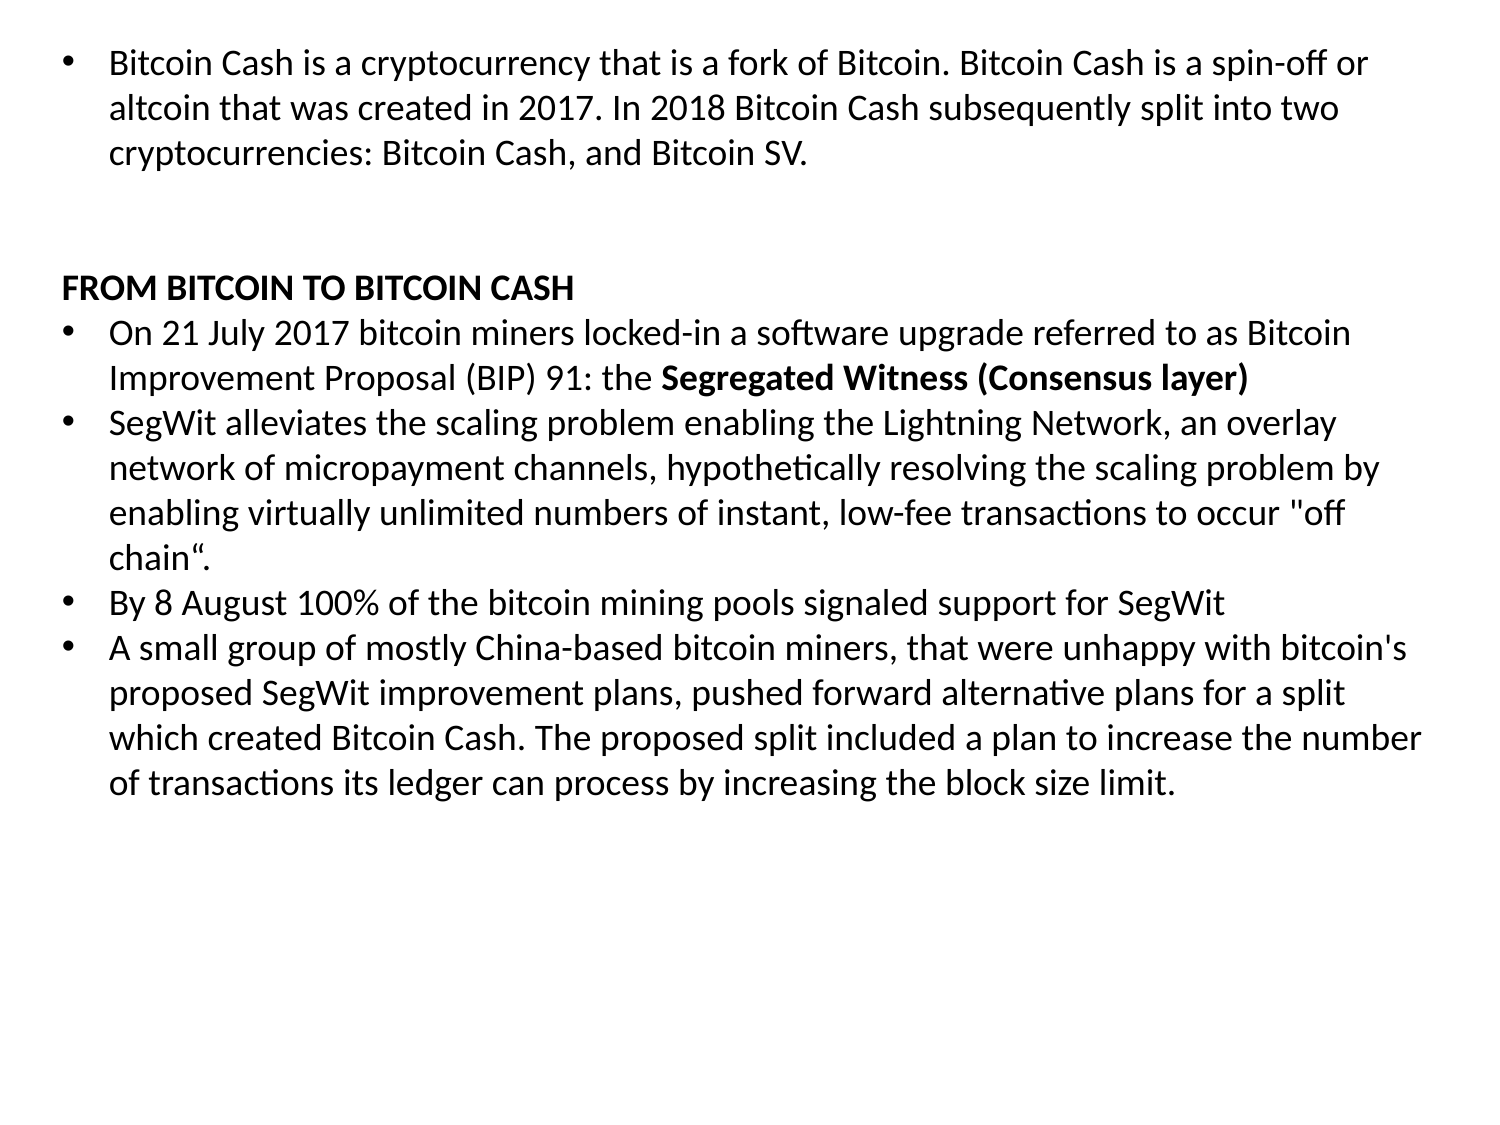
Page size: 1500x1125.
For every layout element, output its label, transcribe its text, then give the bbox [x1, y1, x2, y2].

text_box Bitcoin Cash is a cryptocurrency that is a fork of Bitcoin. Bitcoin Cash is a spin-off or altcoin that was created in 2017. In 2018 Bitcoin Cash subsequently split into two cryptocurrencies: Bitcoin Cash, and Bitcoin SV. FROM BITCOIN TO BITCOIN CASH On 21 July 2017 bitcoin miners locked-in a software upgrade referred to as Bitcoin Improvement Proposal (BIP) 91: the Segregated Witness (Consensus layer) SegWit alleviates the scaling problem enabling the Lightning Network, an overlay network of micropayment channels, hypothetically resolving the scaling problem by enabling virtually unlimited numbers of instant, low-fee transactions to occur "off chain“. By 8 August 100% of the bitcoin mining pools signaled support for SegWit A small group of mostly China-based bitcoin miners, that were unhappy with bitcoin's proposed SegWit improvement plans, pushed forward alternative plans for a split which created Bitcoin Cash. The proposed split included a plan to increase the number of transactions its ledger can process by increasing the block size limit. [47, 30, 1459, 856]
